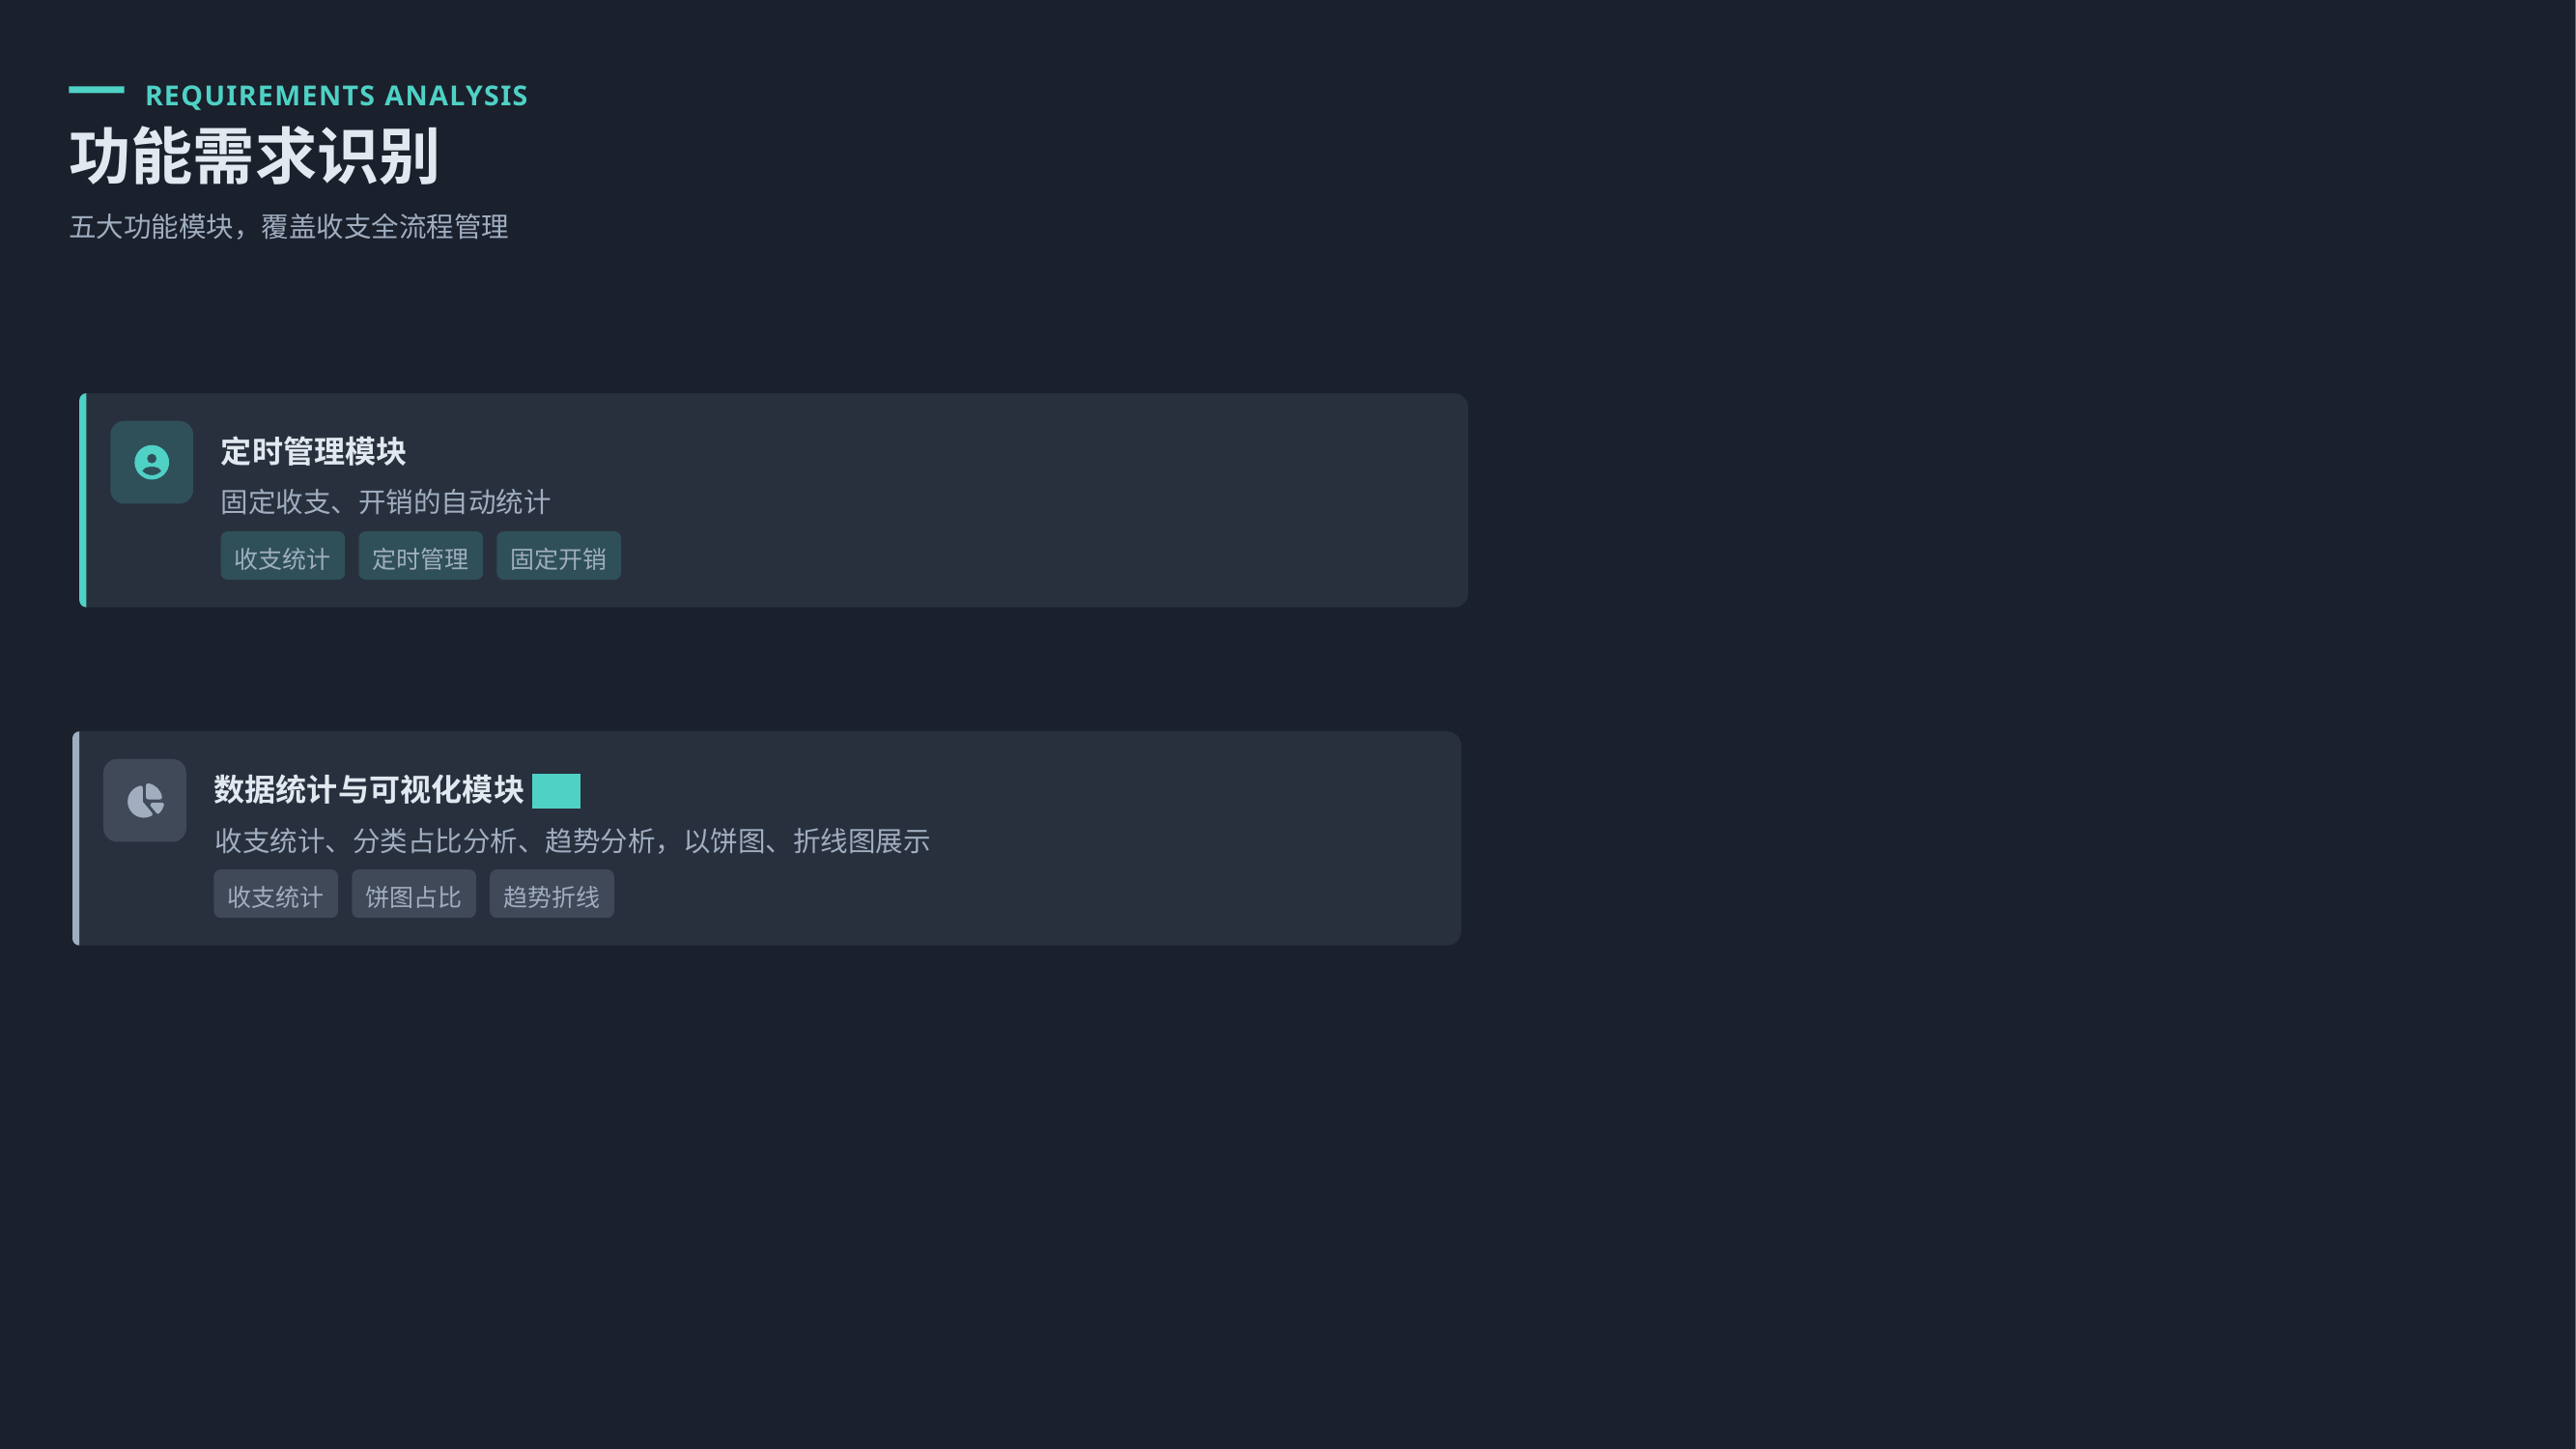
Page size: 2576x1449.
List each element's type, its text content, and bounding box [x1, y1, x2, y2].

text_box 固定收支、开销的自动统计 [220, 475, 1455, 518]
text_box [150, 802, 164, 814]
text_box REQUIREMENTS ANALYSIS [145, 69, 533, 111]
text_box [110, 420, 194, 504]
text_box 五大功能模块，覆盖收支全流程管理 [69, 200, 2521, 242]
text_box [127, 785, 153, 818]
text_box 收支统计 [220, 531, 357, 580]
text_box 定时管理 [358, 531, 495, 580]
text_box 定时管理模块 [220, 420, 1457, 469]
text_box [103, 758, 186, 842]
text_box 收支统计 [213, 869, 351, 919]
text_box 趋势折线 [490, 869, 627, 919]
text_box 固定开销 [496, 531, 634, 580]
text_box 收支统计、分类占比分析、趋势分析，以饼图、折线图展示 [214, 814, 1448, 856]
text_box [134, 444, 170, 480]
text_box [79, 393, 87, 608]
text_box [69, 86, 125, 94]
text_box [87, 393, 1469, 608]
text_box 饼图占比 [352, 869, 489, 919]
text_box [72, 731, 80, 946]
text_box [80, 731, 1461, 946]
text_box [146, 782, 162, 800]
text_box 功能需求识别 [69, 124, 2538, 193]
text_box 数据统计与可视化模块 核心 [213, 758, 1450, 808]
